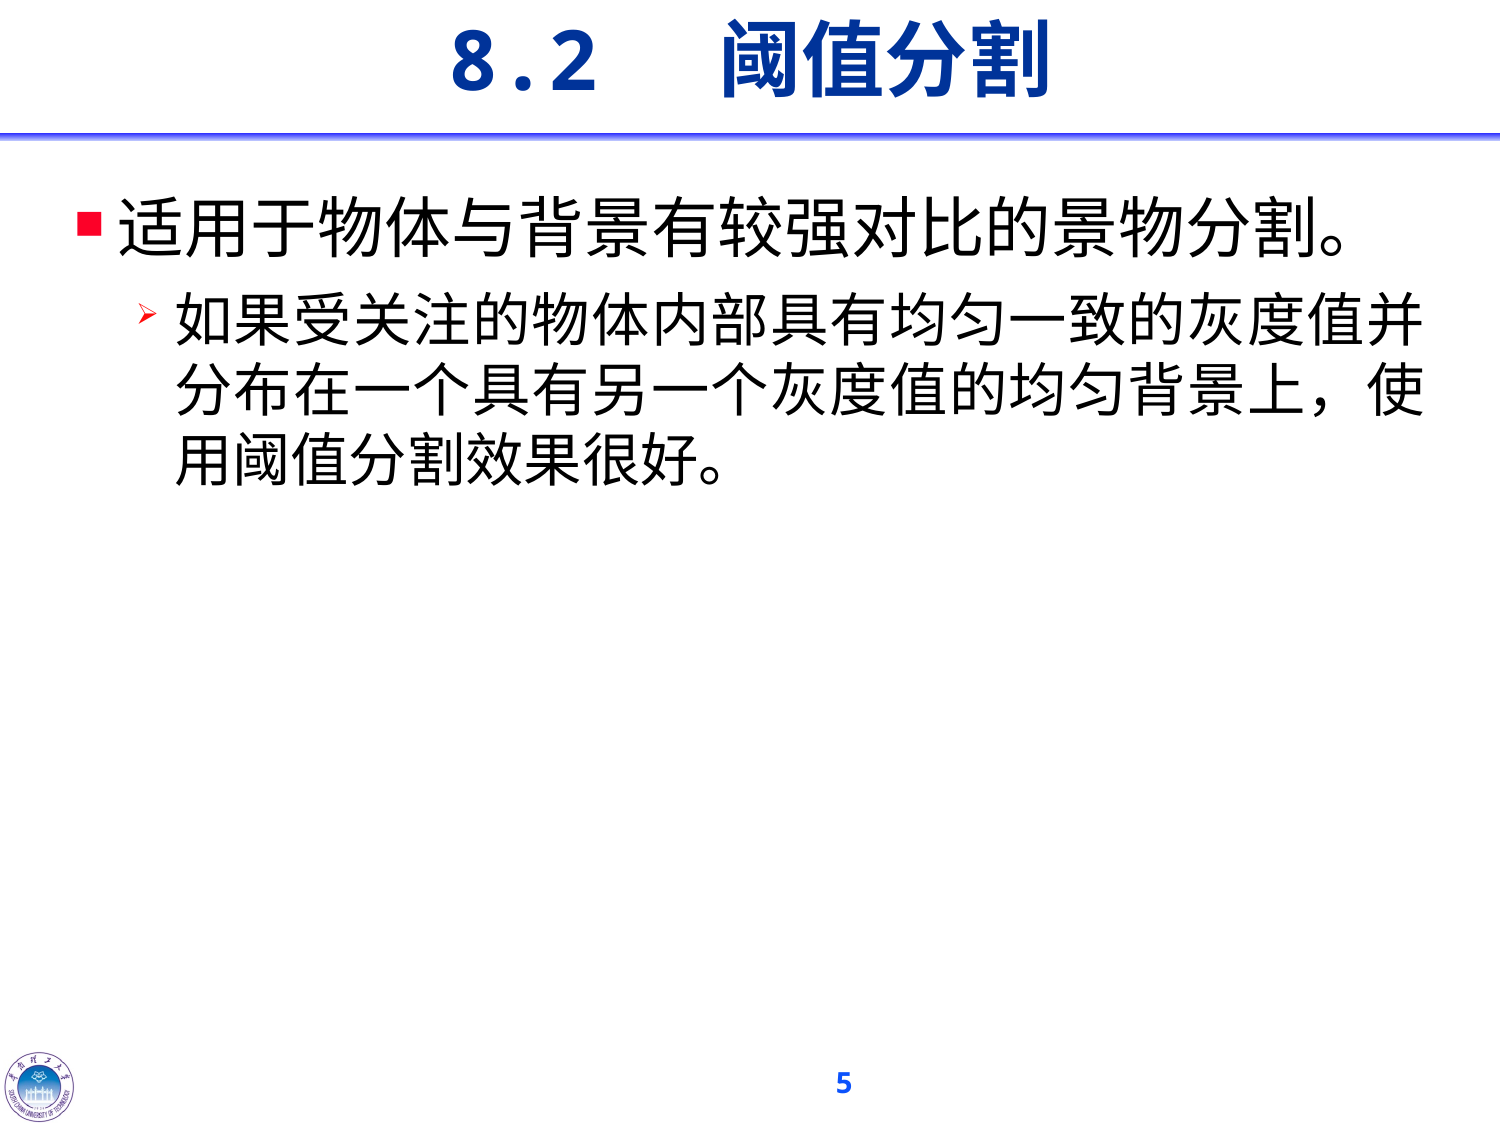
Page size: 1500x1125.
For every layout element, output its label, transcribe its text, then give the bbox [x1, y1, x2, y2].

title 8.2 阈值分割 [0, 9, 1500, 117]
picture [3, 1051, 75, 1123]
list 适用于物体与背景有较强对比的景物分割。 如果受关注的物体内部具有均匀一致的灰度值并分布在一个具有另一个灰度值的均匀背景上，使用阈值分割效果很好。 [64, 177, 1442, 1047]
